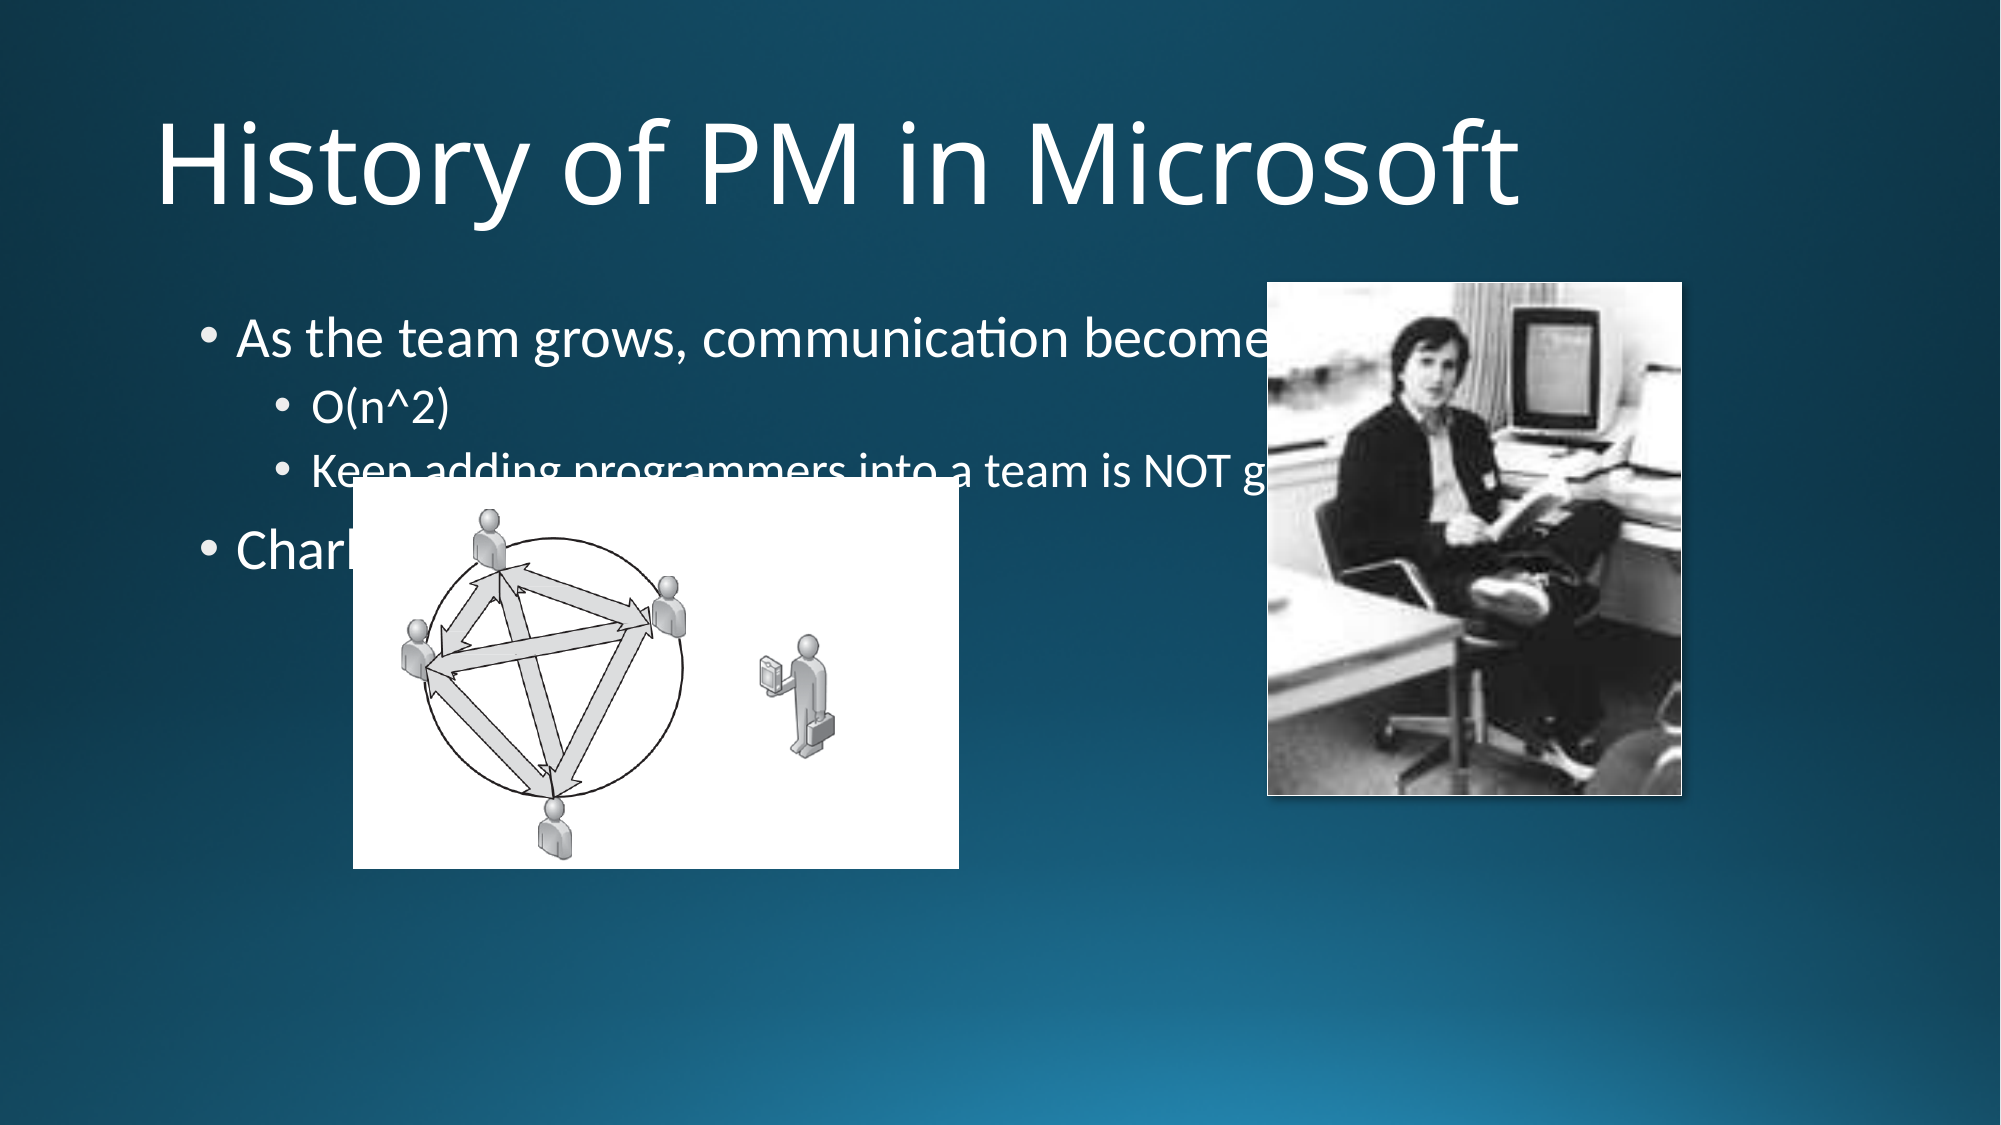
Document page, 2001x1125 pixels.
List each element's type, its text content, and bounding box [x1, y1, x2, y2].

picture [0, 0, 2001, 1125]
list As the team grows, communication becomes a problem O(n^2) Keep adding programmers into a team is NOT going to work Charles Simonyi has an idea [183, 299, 1863, 1014]
title History of PM in Microsoft [137, 59, 1863, 278]
